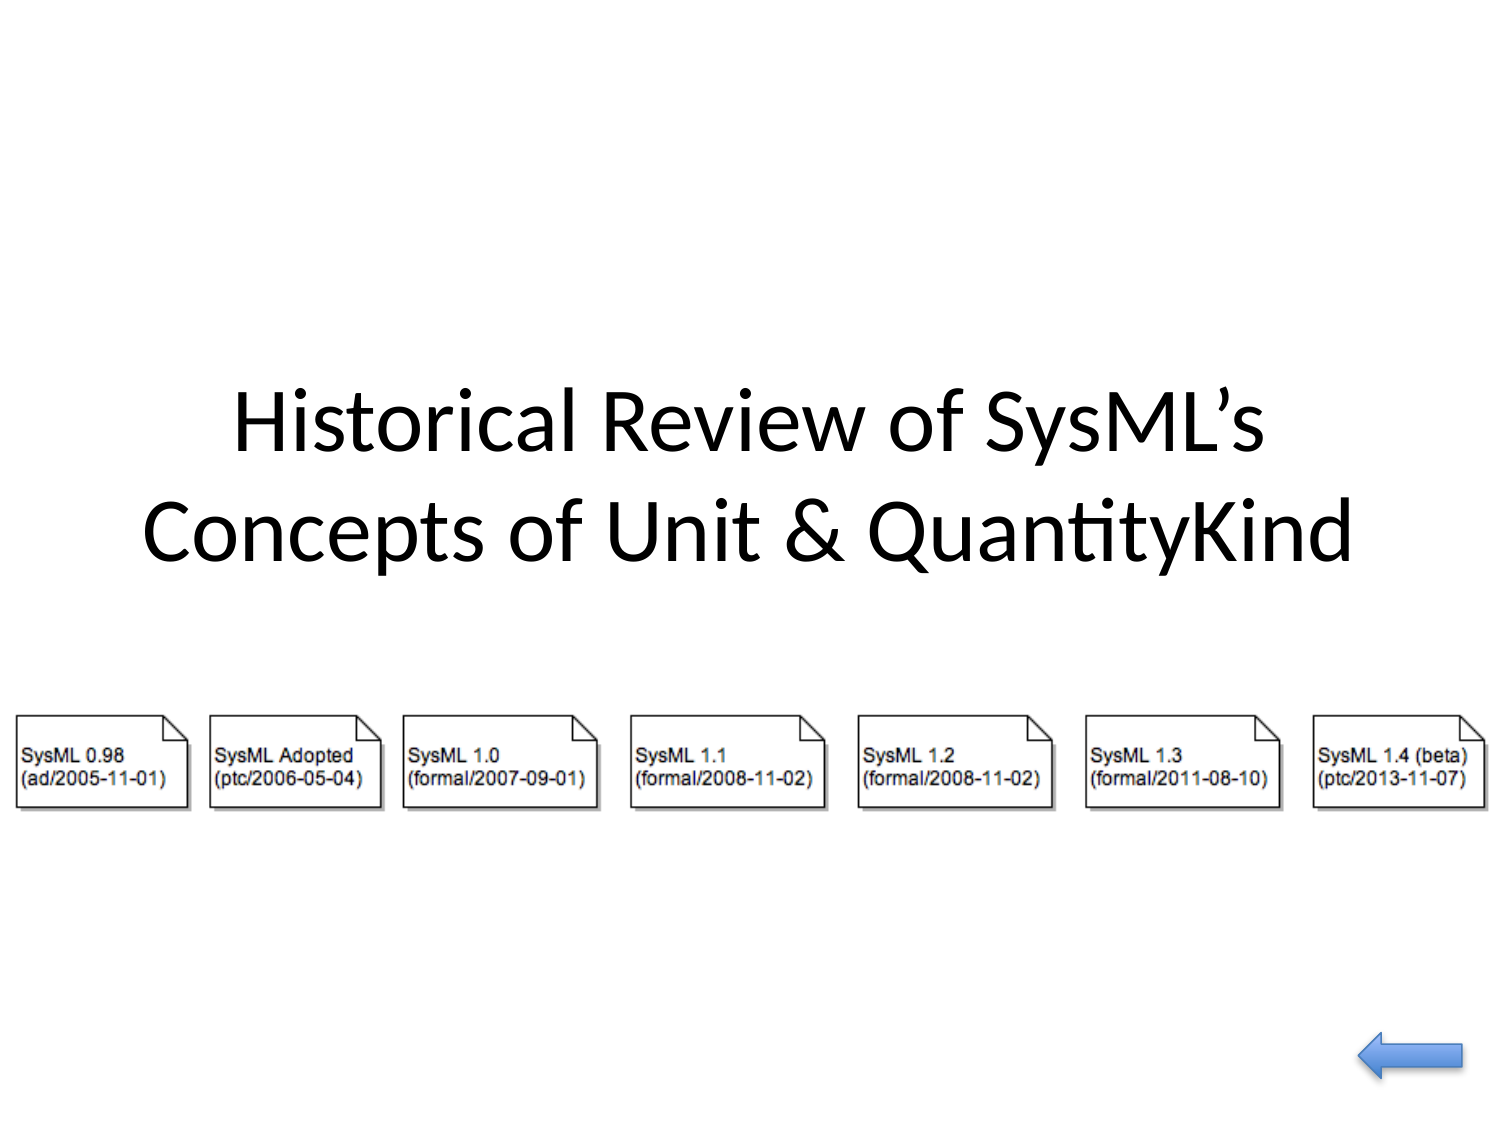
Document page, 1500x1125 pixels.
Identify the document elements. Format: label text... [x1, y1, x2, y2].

picture [0, 699, 1500, 824]
text_box [1357, 1031, 1463, 1080]
title Historical Review of SysML’s Concepts of Unit & QuantityKind [112, 349, 1388, 591]
